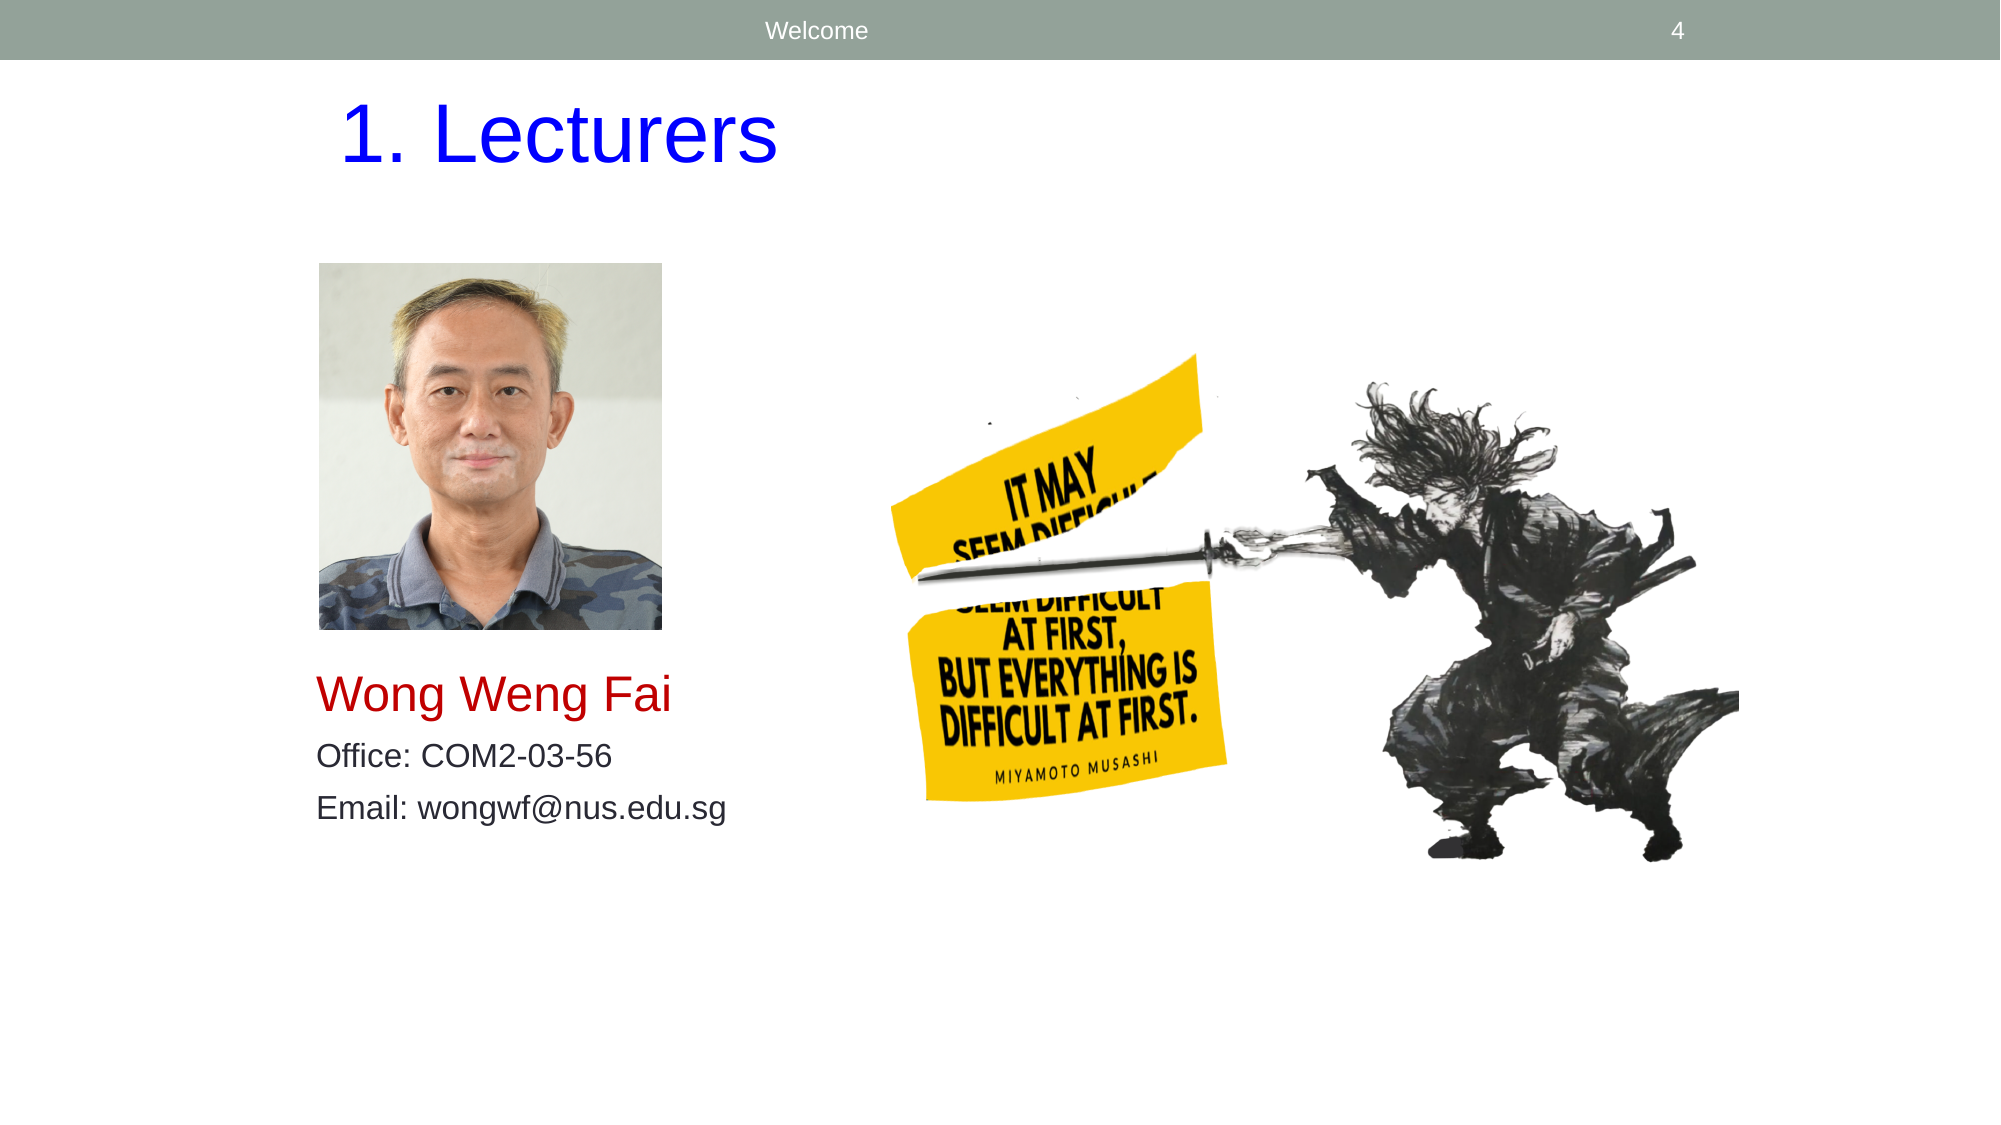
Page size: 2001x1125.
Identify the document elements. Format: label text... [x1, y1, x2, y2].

slide_number 4 [1521, 3, 1700, 57]
picture [319, 263, 662, 630]
text_box 1. Lecturers [324, 72, 1675, 187]
footer Welcome [750, 3, 1521, 57]
text_box Wong Weng Fai Office: COM2-03-56 Email: wongwf@nus.edu.sg [301, 654, 750, 834]
picture [890, 327, 1739, 866]
